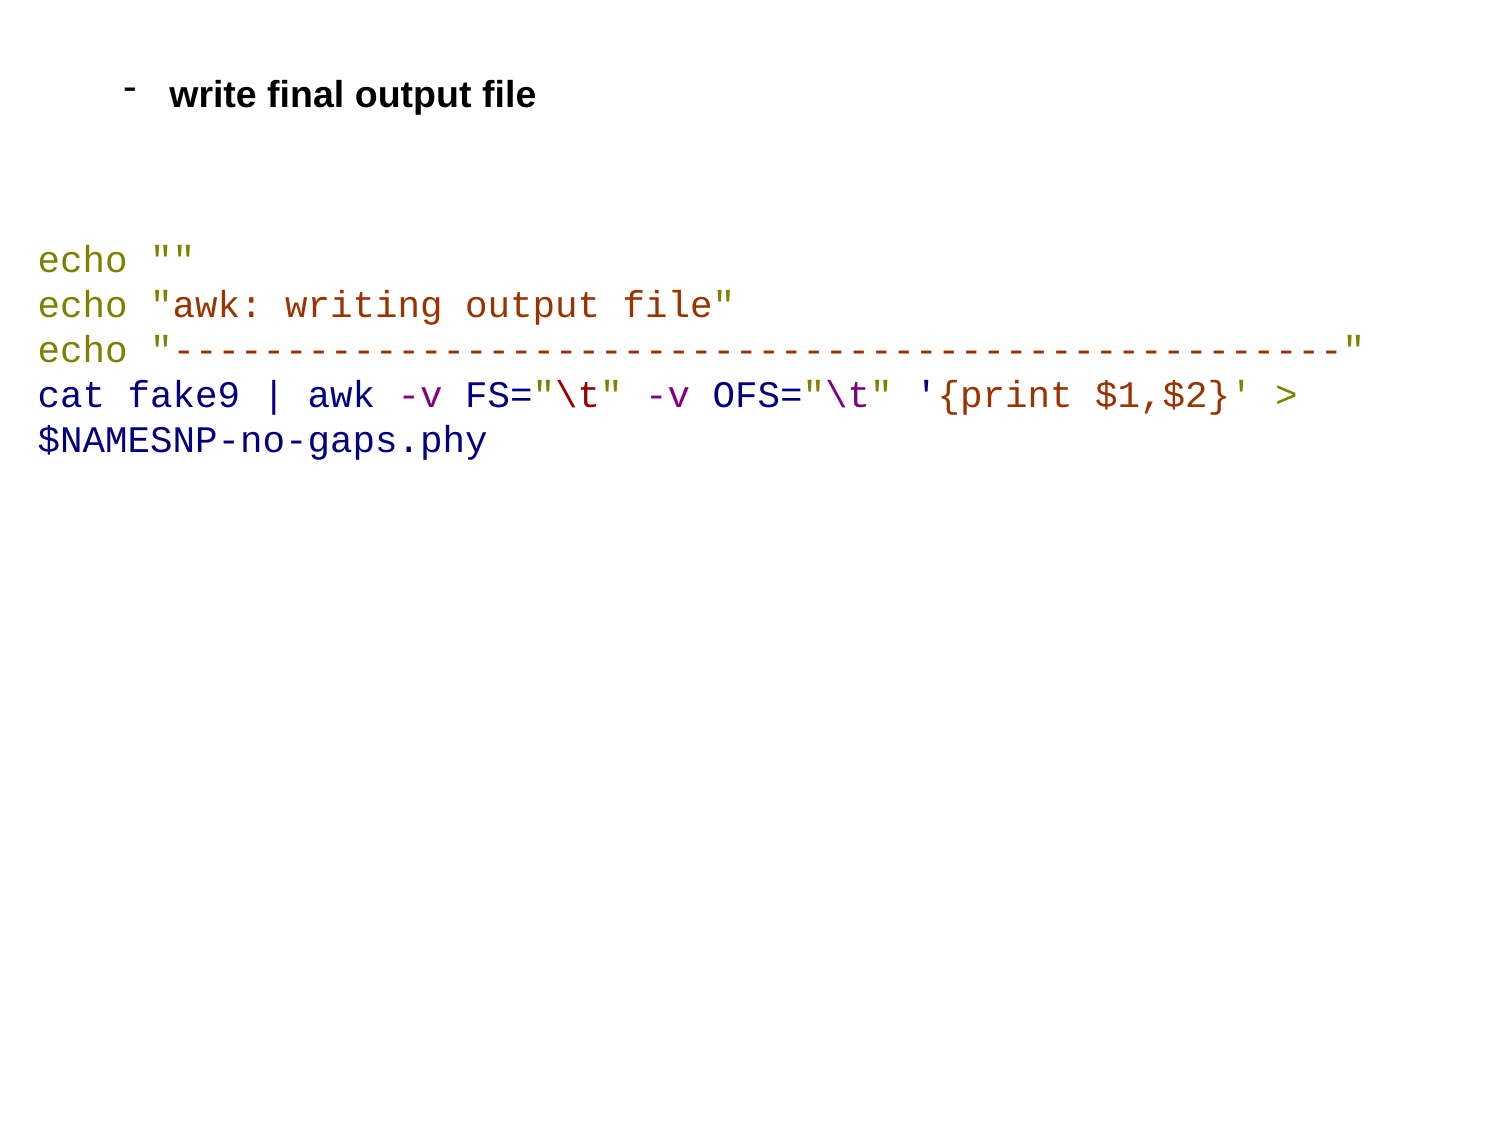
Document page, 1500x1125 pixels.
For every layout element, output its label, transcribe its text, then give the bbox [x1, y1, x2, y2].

text_box write final output file [108, 62, 552, 122]
text_box echo "" echo "awk: writing output file" echo "----------------------------------------------------" cat fake9 | awk -v FS="\t" -v OFS="\t" '{print $1,$2}' > $NAMESNP-no-gaps.phy [22, 182, 1484, 467]
